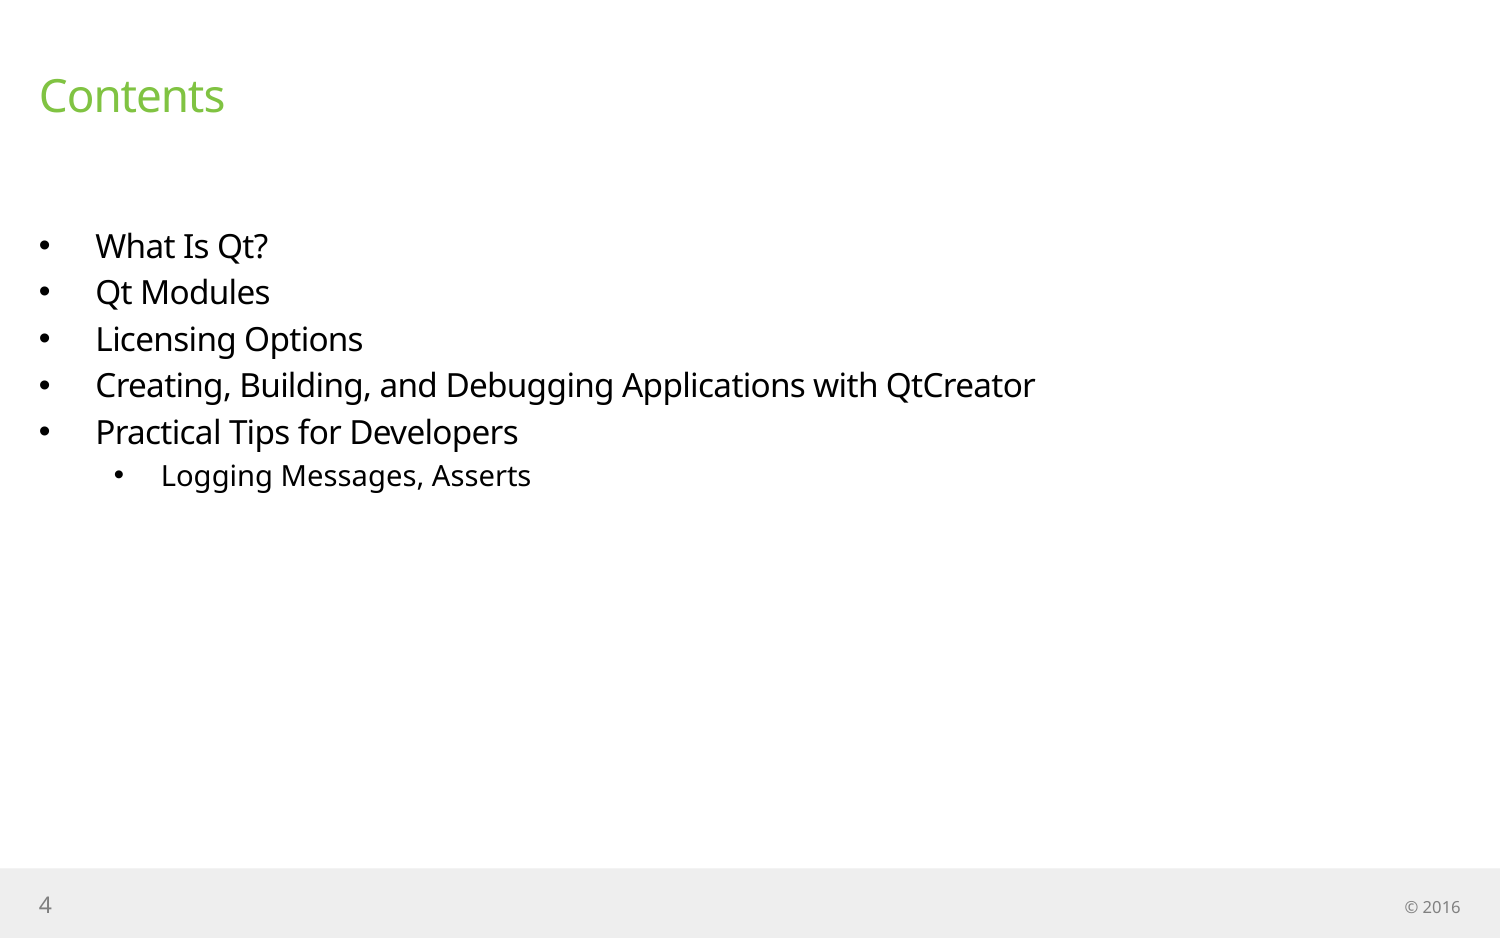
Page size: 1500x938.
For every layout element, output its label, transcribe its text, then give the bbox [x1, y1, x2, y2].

list What Is Qt? Qt Modules Licensing Options Creating, Building, and Debugging Applications with QtCreator Practical Tips for Developers Logging Messages, Asserts [39, 224, 1471, 846]
slide_number 4 [39, 892, 410, 921]
title Contents [39, 66, 1052, 195]
footer © 2016 [1188, 896, 1461, 917]
